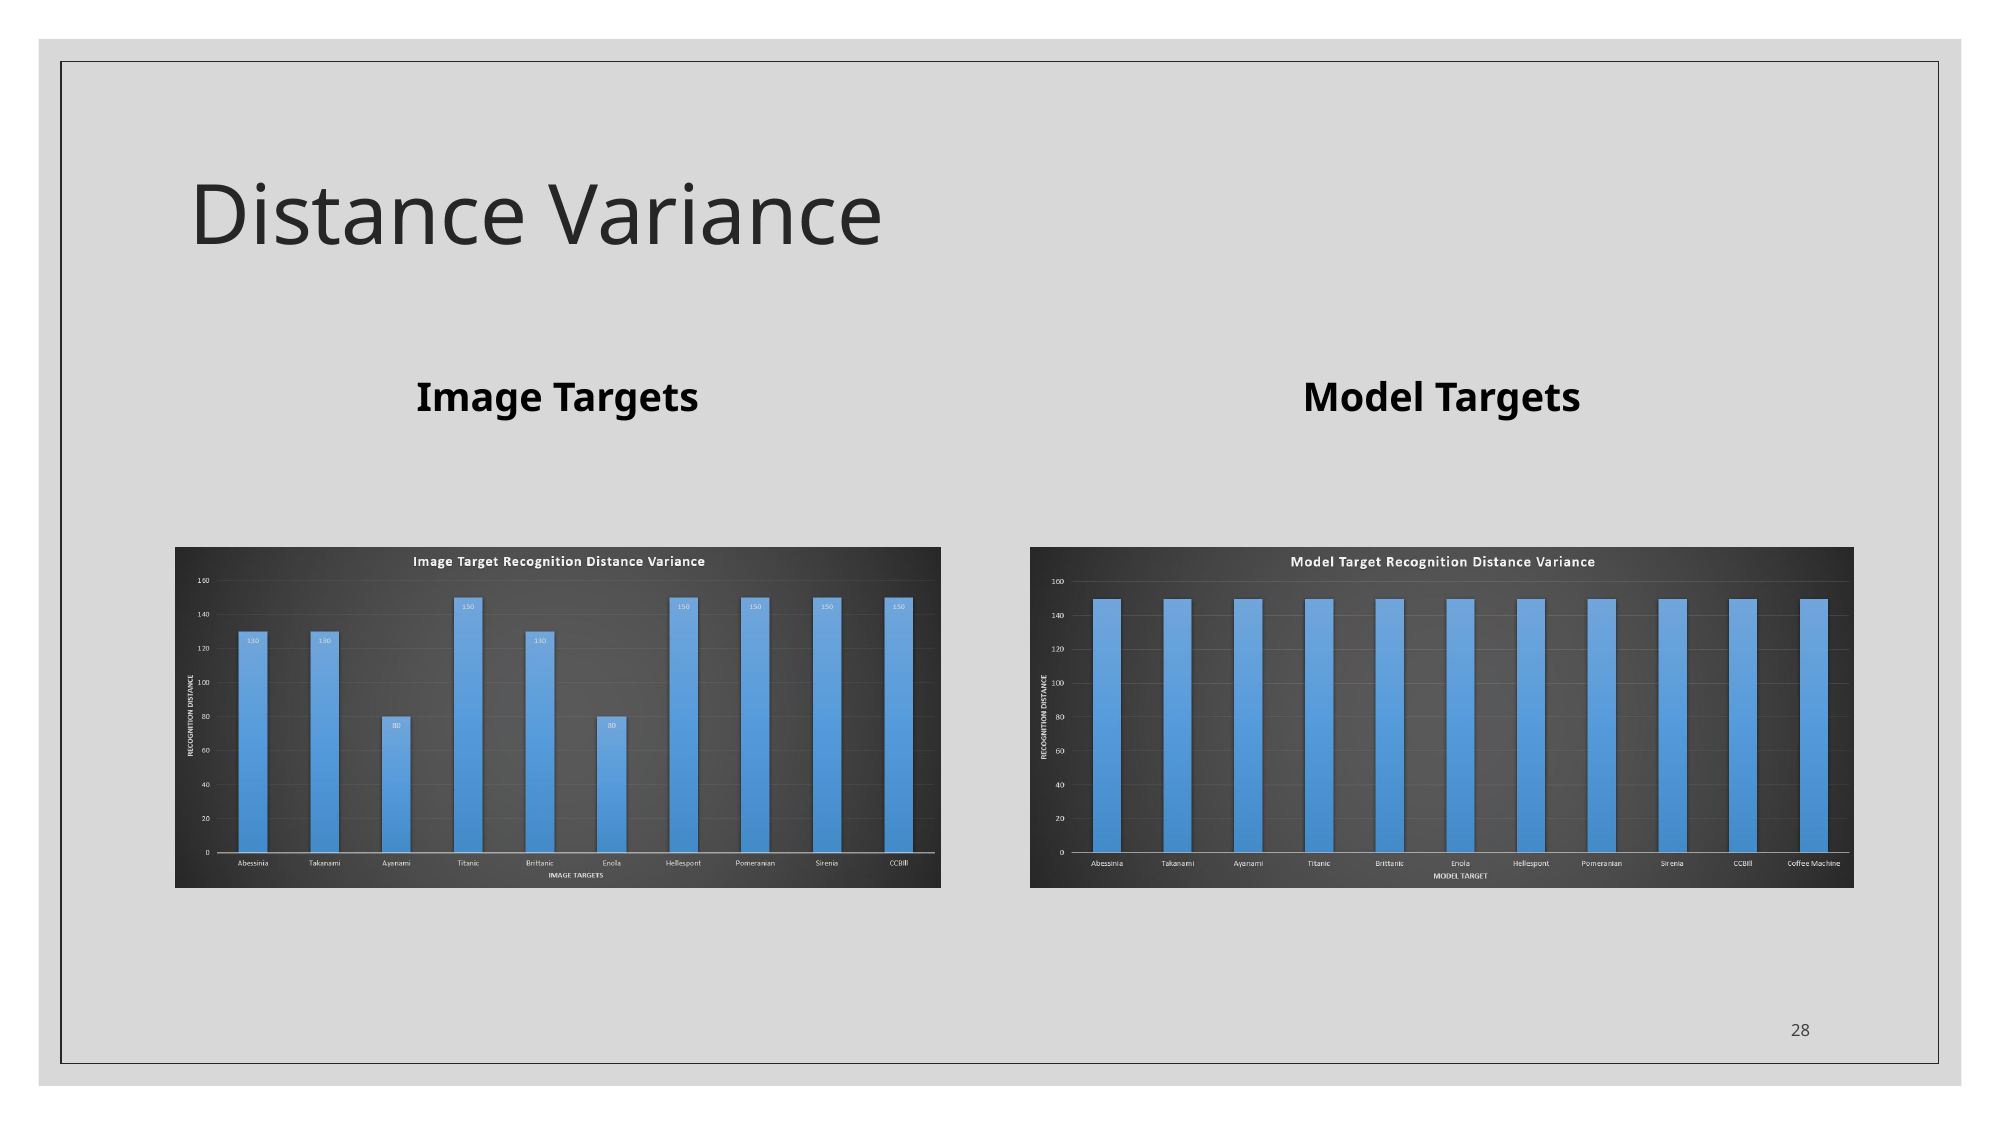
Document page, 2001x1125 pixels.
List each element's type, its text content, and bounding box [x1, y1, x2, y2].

slide_number 28 [1687, 990, 1825, 1050]
list Model Targets [1059, 340, 1825, 446]
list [1030, 546, 1854, 888]
list Image Targets [175, 340, 941, 446]
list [175, 546, 941, 888]
title Distance Variance [174, 105, 1825, 331]
